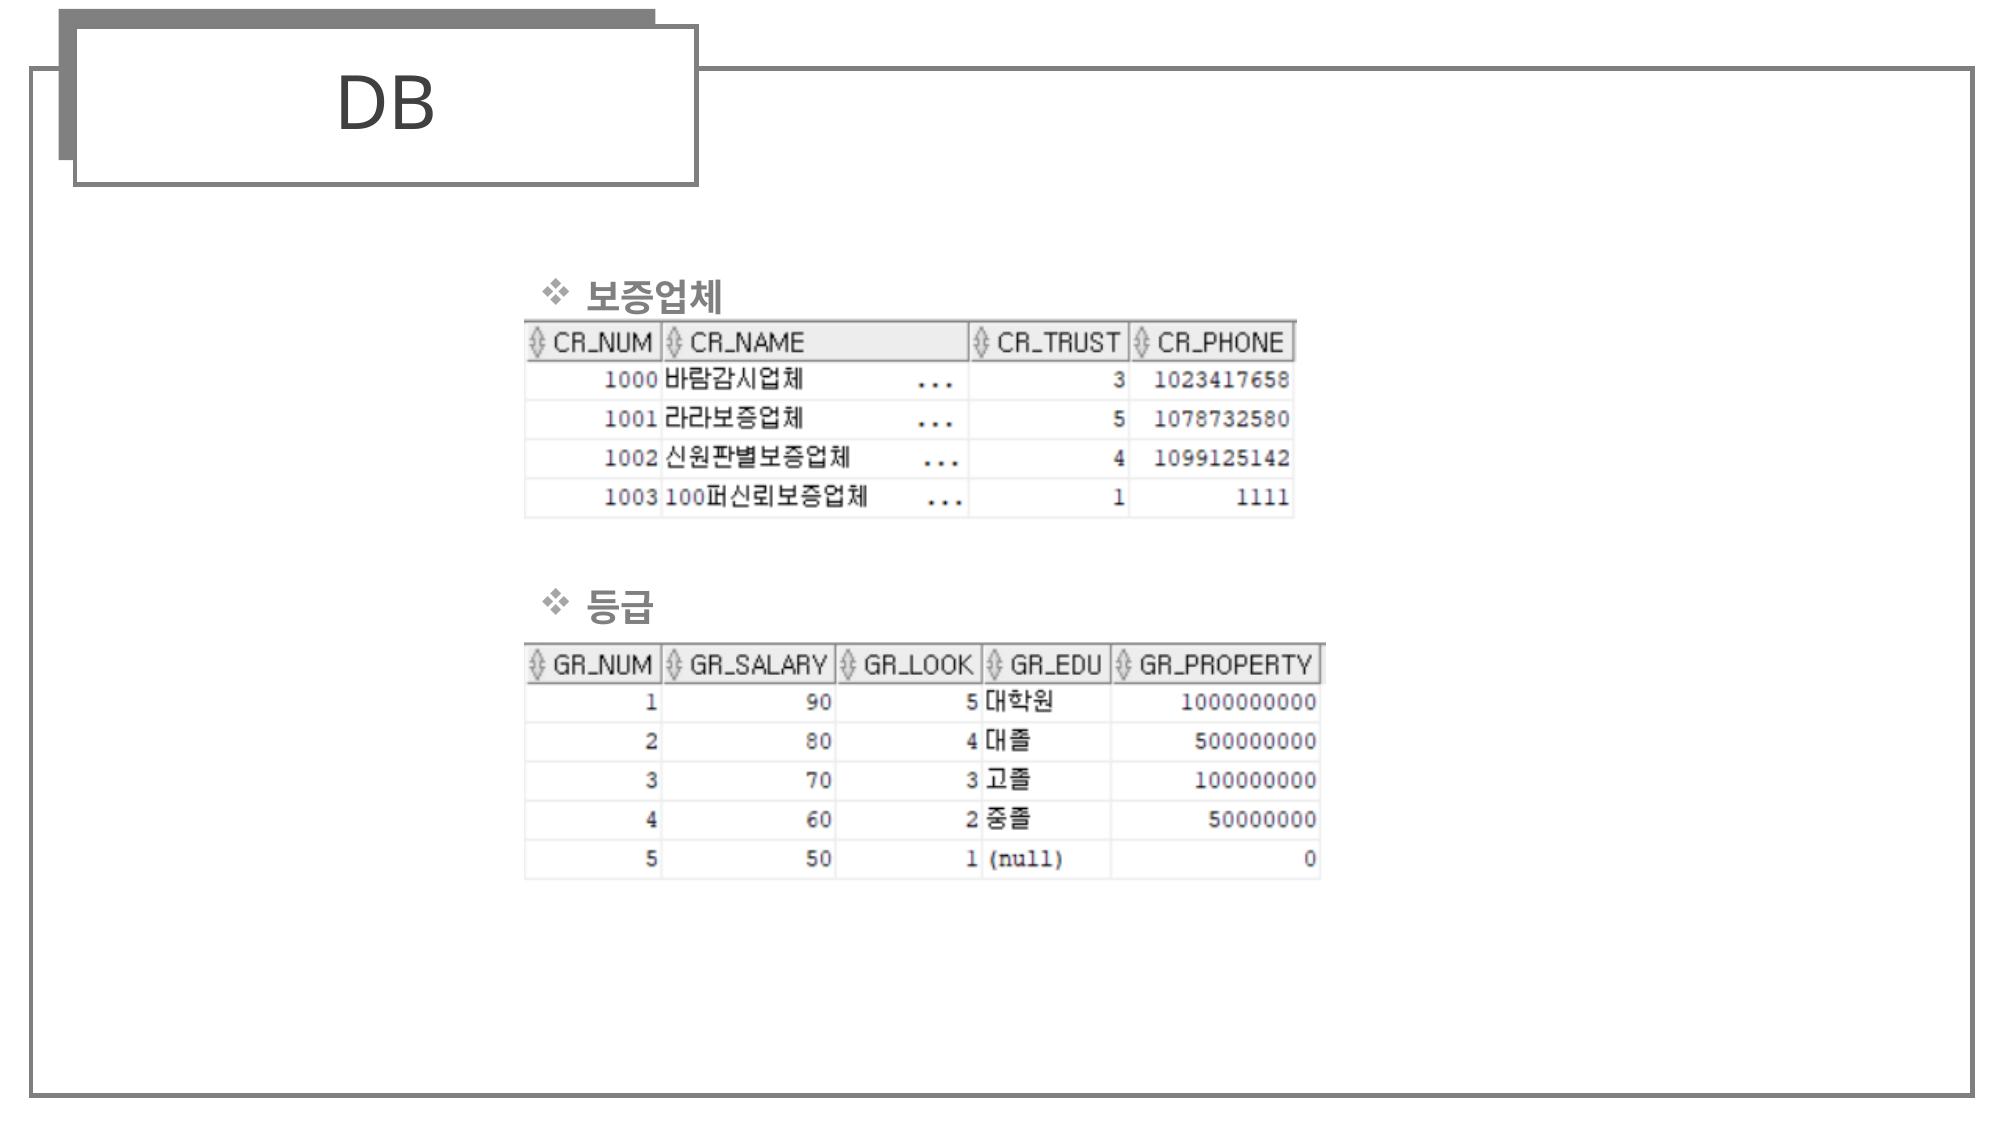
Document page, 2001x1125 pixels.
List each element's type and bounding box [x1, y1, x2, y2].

text_box [30, 8, 1973, 1096]
